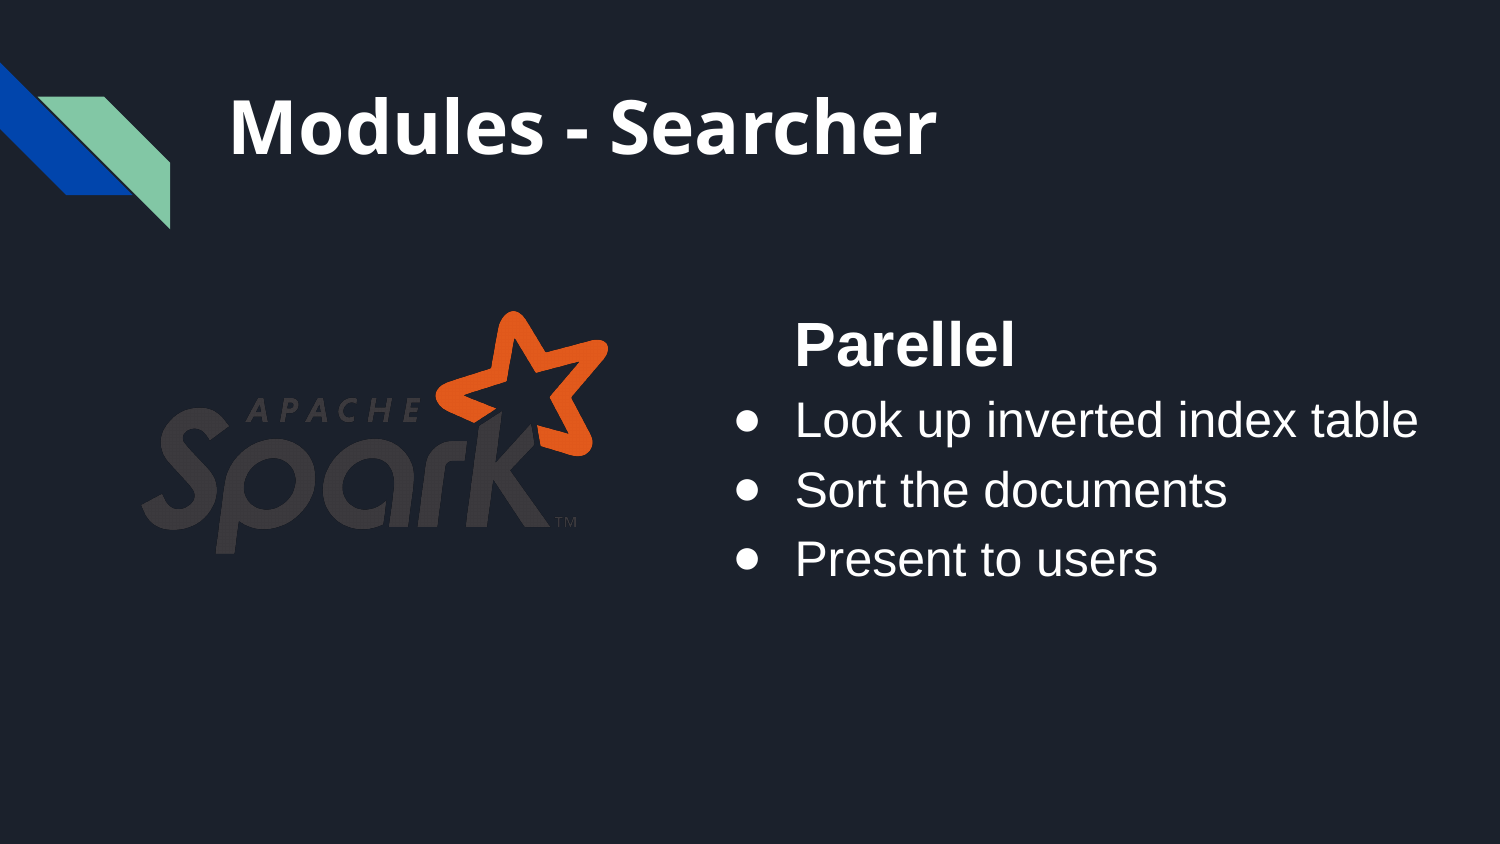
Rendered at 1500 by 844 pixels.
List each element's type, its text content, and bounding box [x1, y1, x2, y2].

title Modules - Searcher [212, 64, 1368, 215]
picture [140, 310, 609, 555]
list Parellel Look up inverted index table Sort the documents Present to users [704, 277, 1461, 588]
